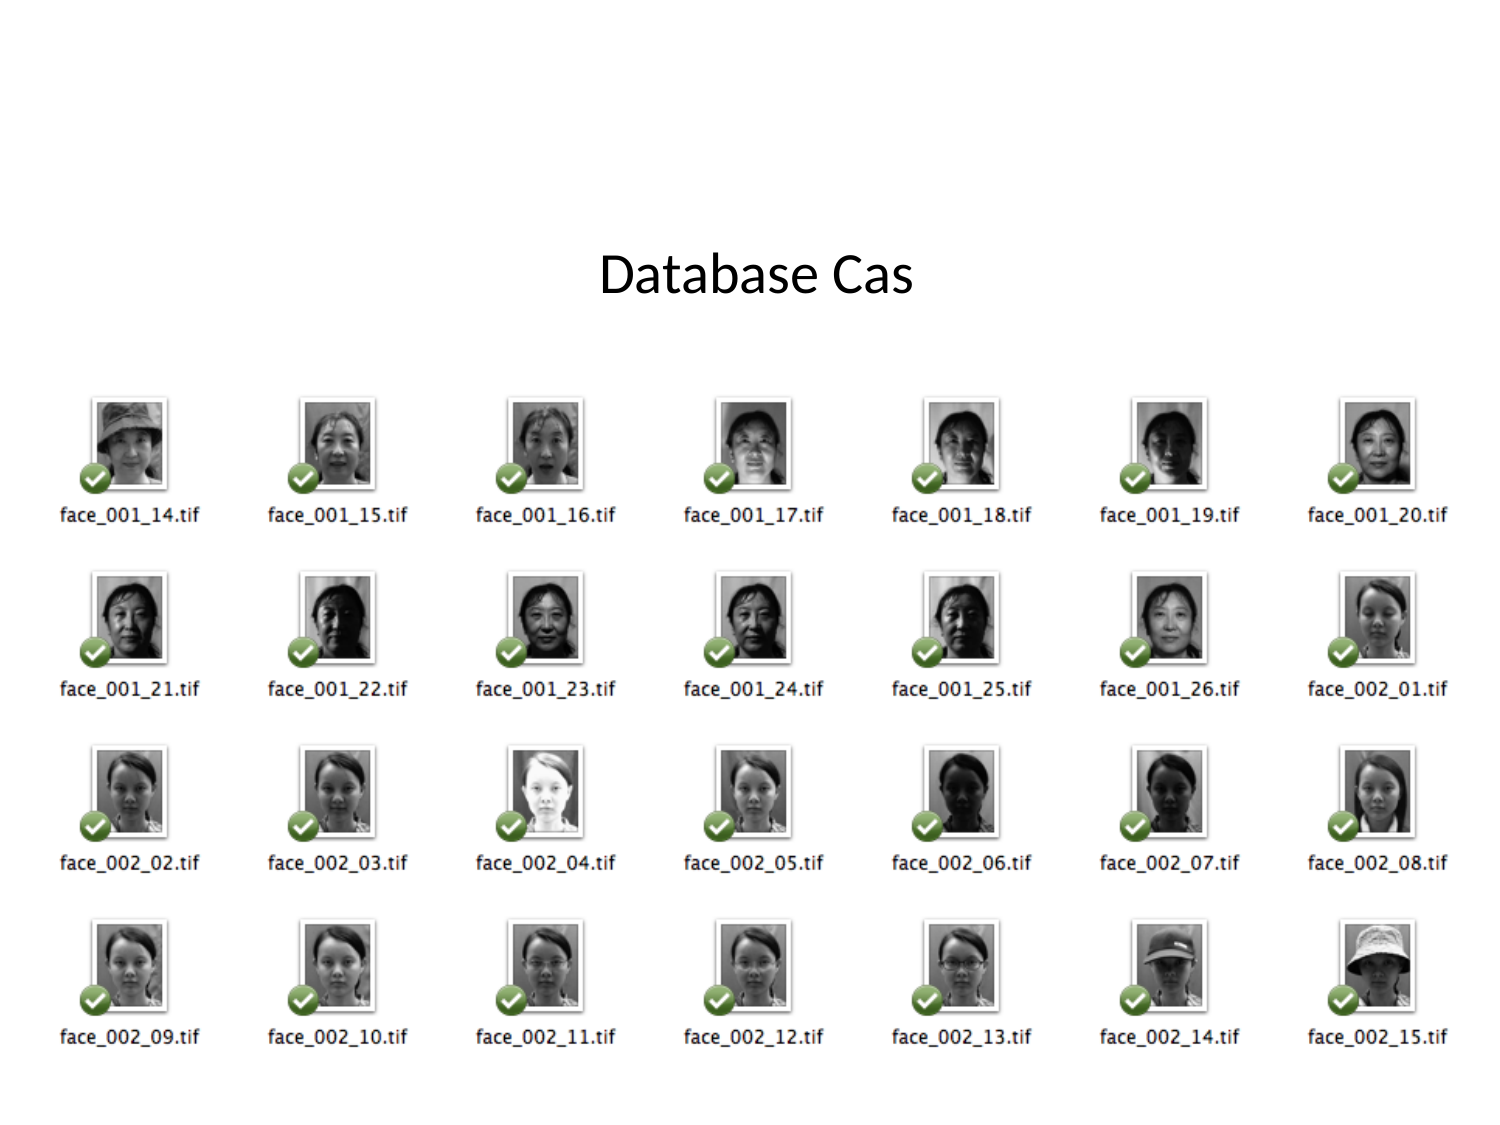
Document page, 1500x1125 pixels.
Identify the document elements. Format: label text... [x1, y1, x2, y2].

picture [29, 373, 1472, 1072]
text_box Database Cas [584, 228, 930, 313]
